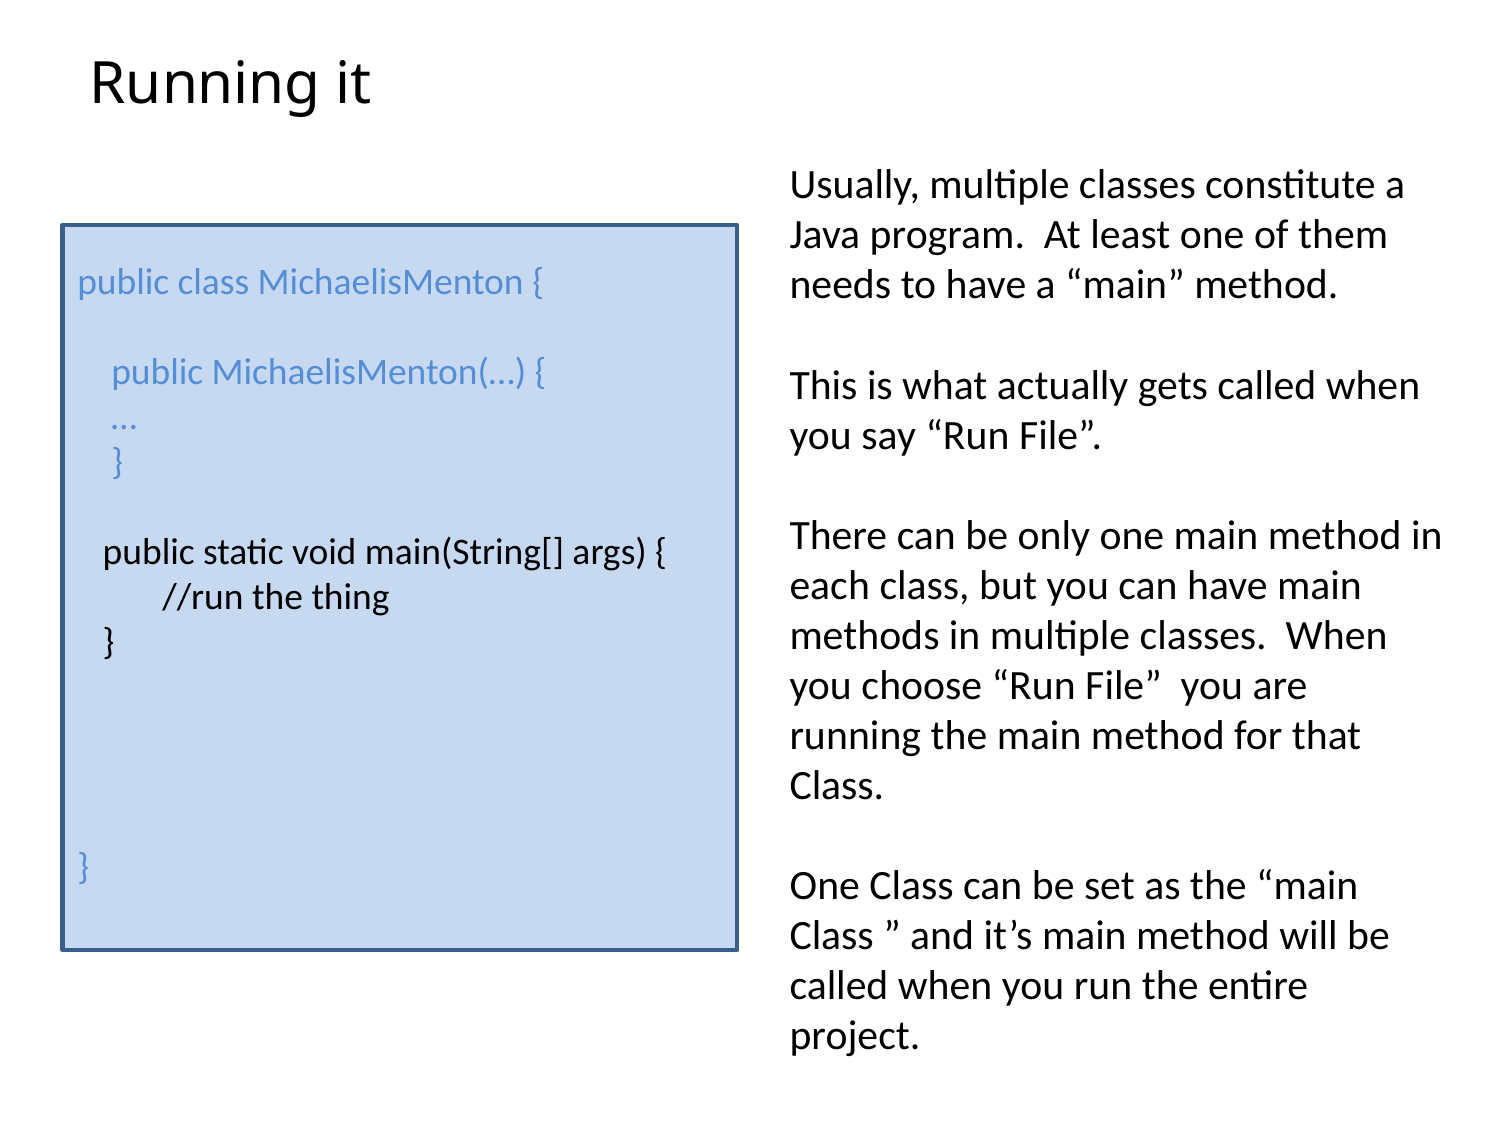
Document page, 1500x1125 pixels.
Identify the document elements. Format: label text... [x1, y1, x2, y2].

text_box Running it [74, 37, 1488, 123]
text_box public class MichaelisMenton { public MichaelisMenton(…) { … } public static void main(String[] args) { //run the thing } } [62, 249, 713, 895]
text_box Usually, multiple classes constitute a Java program. At least one of them needs to have a “main” method. This is what actually gets called when you say “Run File”. There can be only one main method in each class, but you can have main methods in multiple classes. When you choose “Run File” you are running the main method for that Class. One Class can be set as the “main Class ” and it’s main method will be called when you run the entire project. [774, 149, 1463, 1066]
text_box [60, 223, 739, 952]
